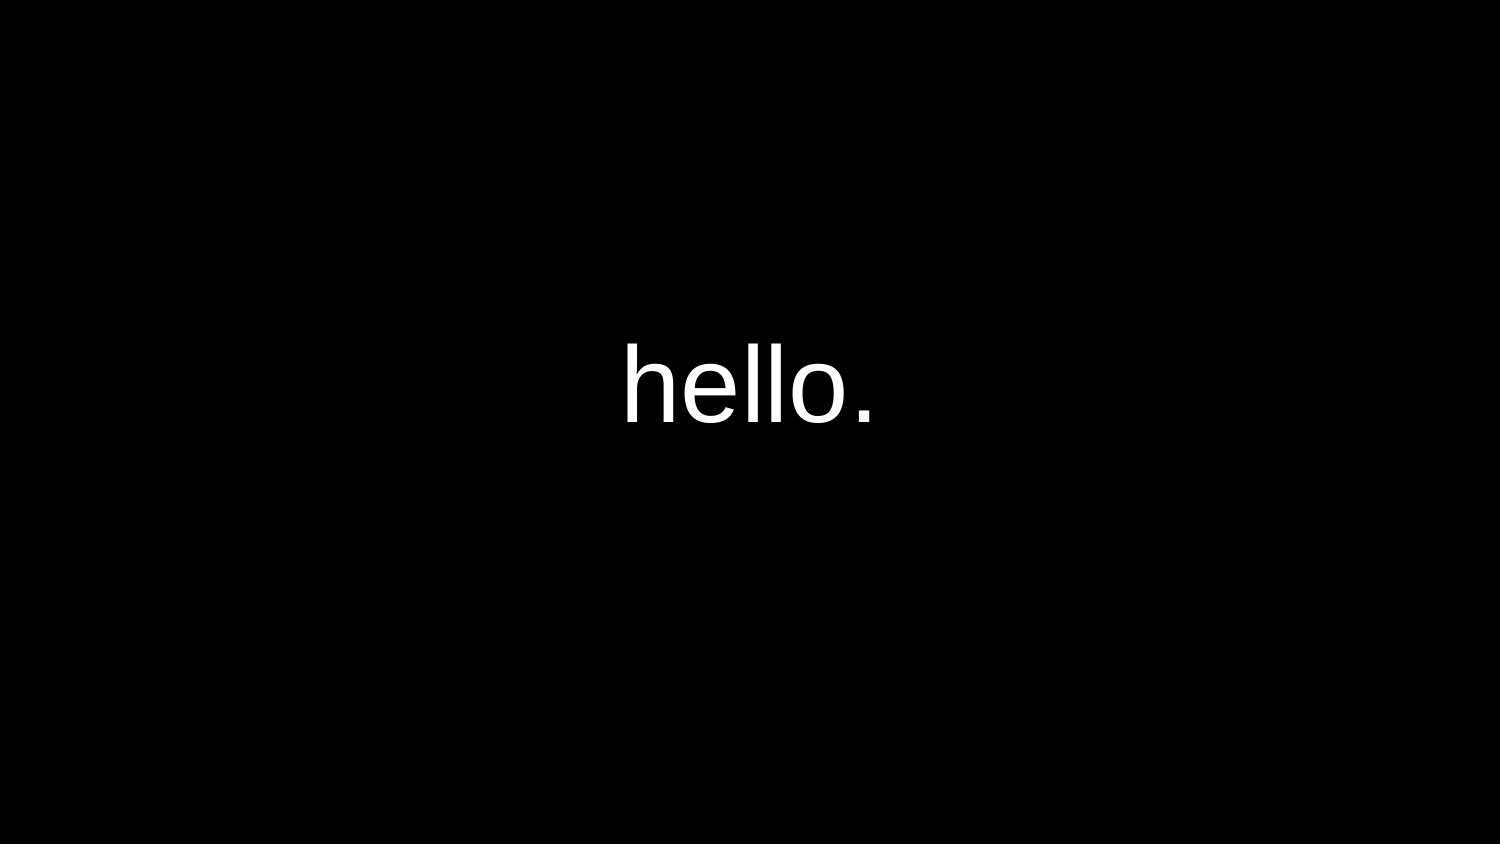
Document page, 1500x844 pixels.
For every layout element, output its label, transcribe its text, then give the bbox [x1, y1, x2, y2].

title hello. [51, 122, 1449, 459]
